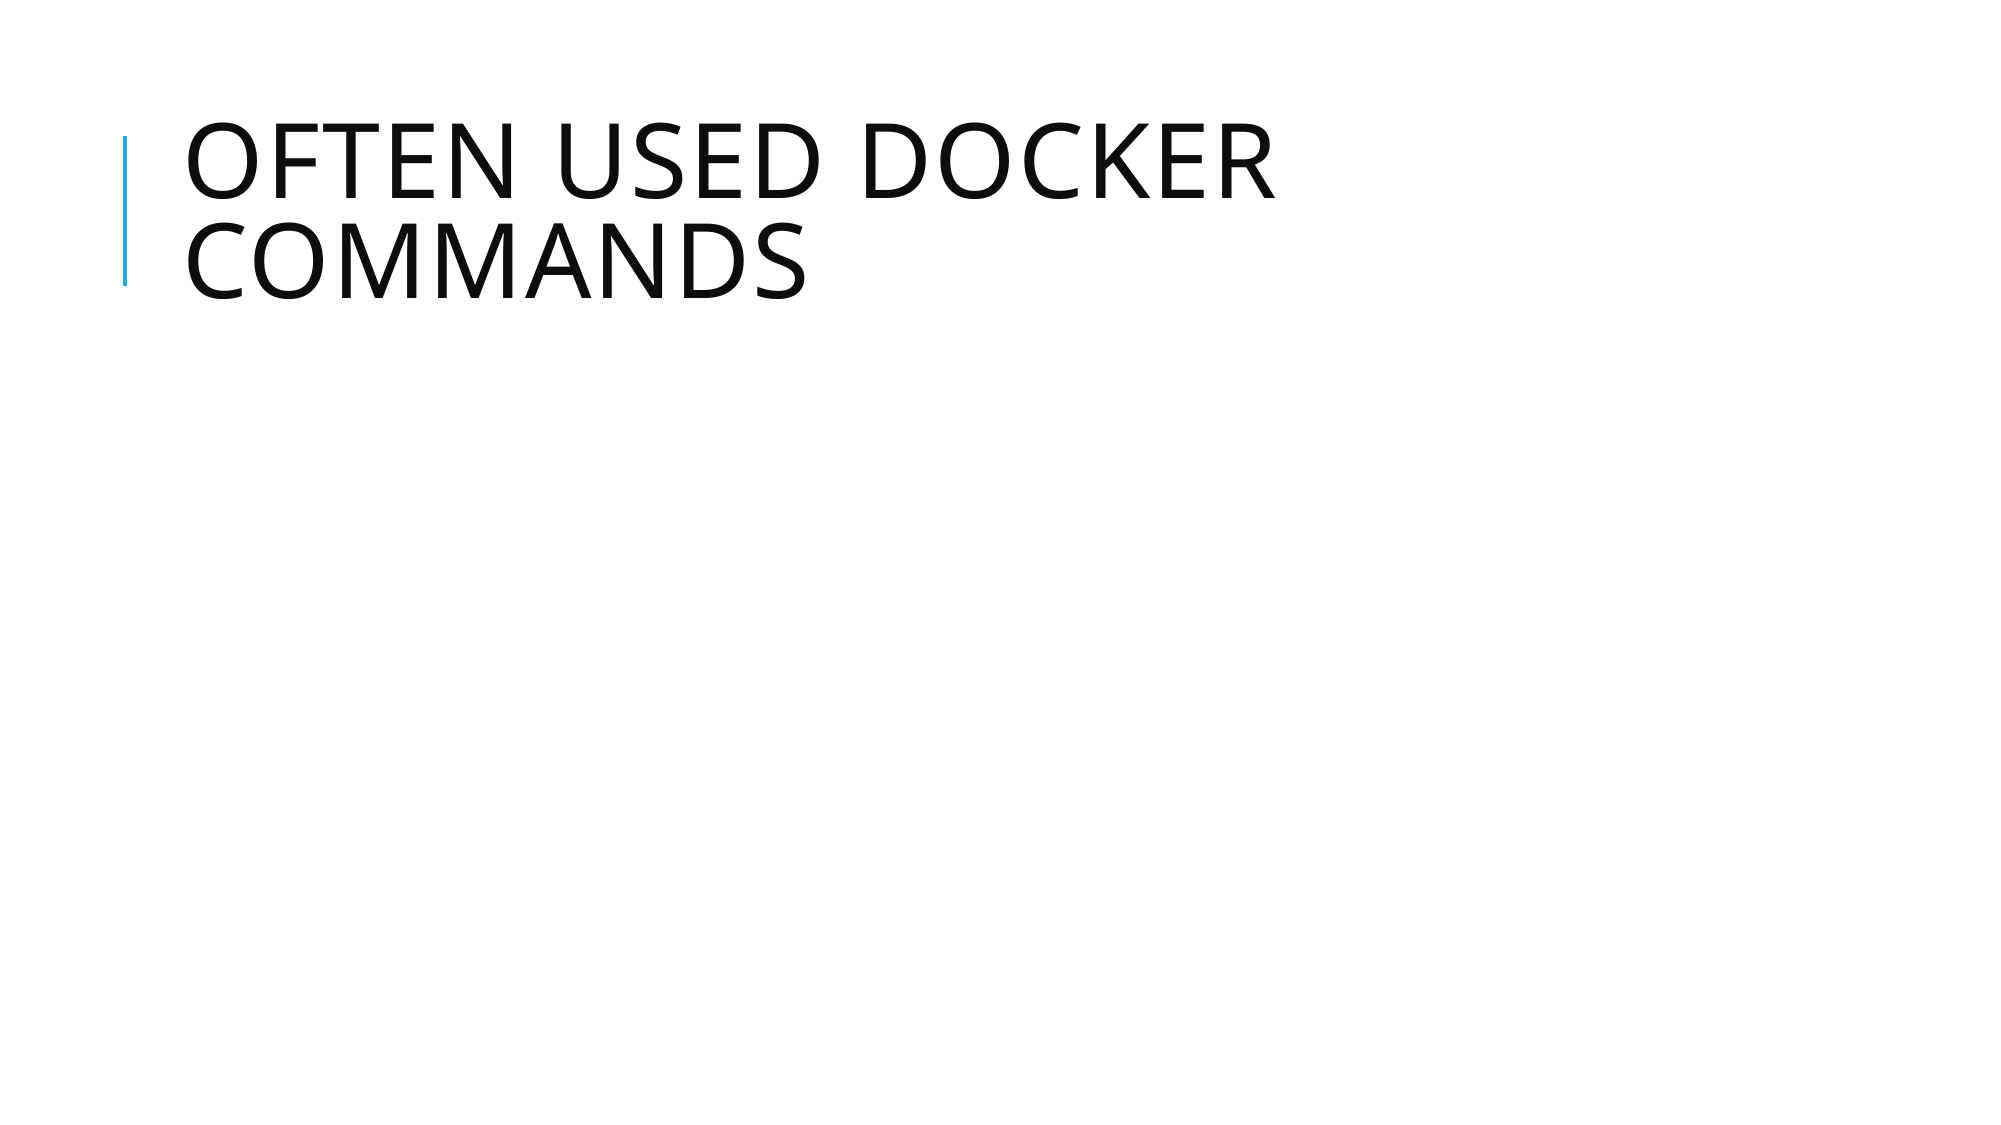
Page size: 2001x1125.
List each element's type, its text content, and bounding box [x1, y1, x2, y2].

title Often used Docker commands [168, 96, 1763, 342]
